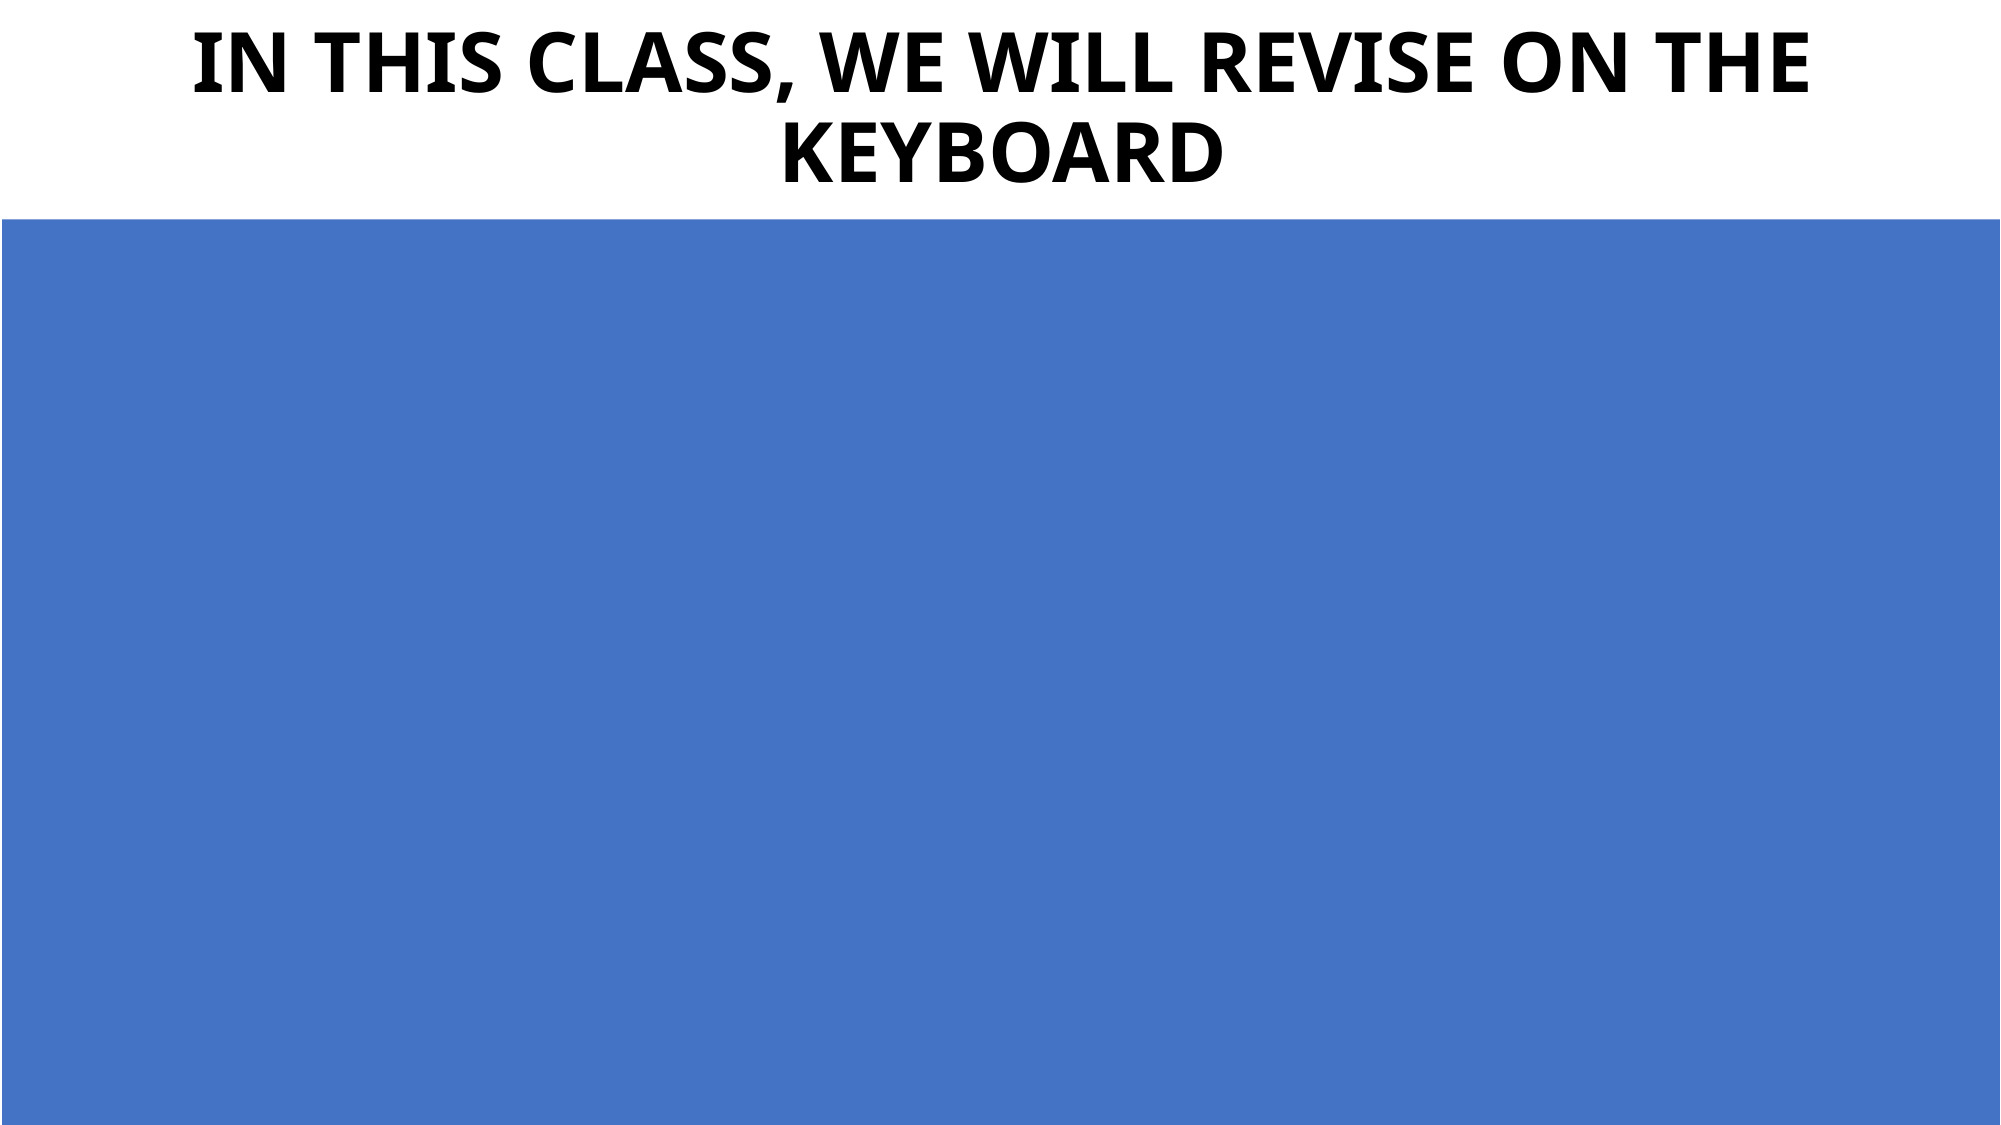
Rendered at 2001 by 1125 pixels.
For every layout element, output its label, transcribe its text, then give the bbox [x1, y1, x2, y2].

title IN THIS CLASS, WE WILL REVISE ON THE KEYBOARD [2, 1, 2000, 219]
list [2, 219, 2000, 1125]
